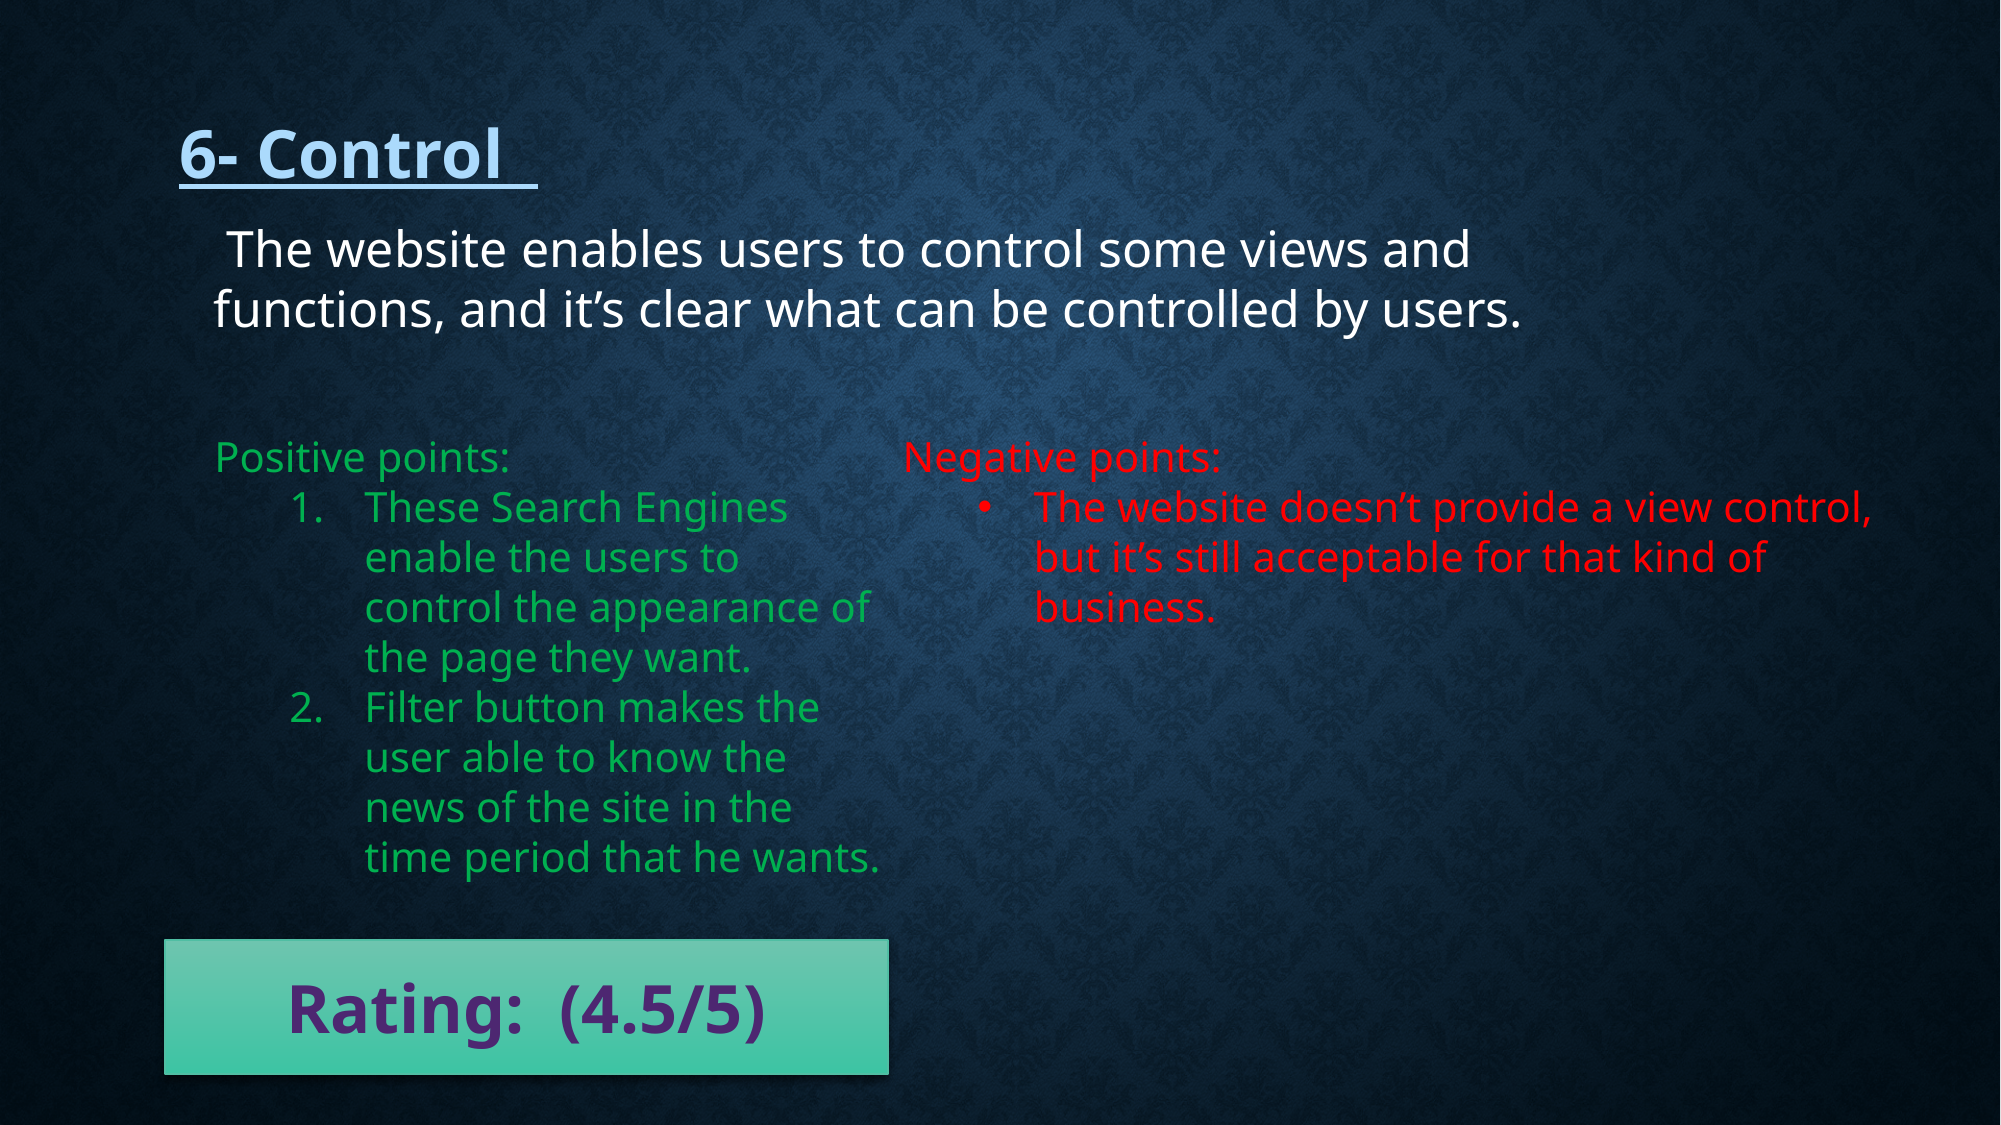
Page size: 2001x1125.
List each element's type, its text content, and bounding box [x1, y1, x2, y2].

text_box Negative points: The website doesn’t provide a view control, but it’s still acceptable for that kind of business. [887, 423, 1930, 639]
text_box 6- Control [164, 104, 964, 200]
text_box Rating: (4.5/5) [164, 939, 889, 1075]
text_box Positive points: These Search Engines enable the users to control the appearance of the page they want. Filter button makes the user able to know the news of the site in the time period that he wants. [199, 423, 897, 889]
text_box The website enables users to control some views and functions, and it’s clear what can be controlled by users. [199, 210, 1577, 346]
